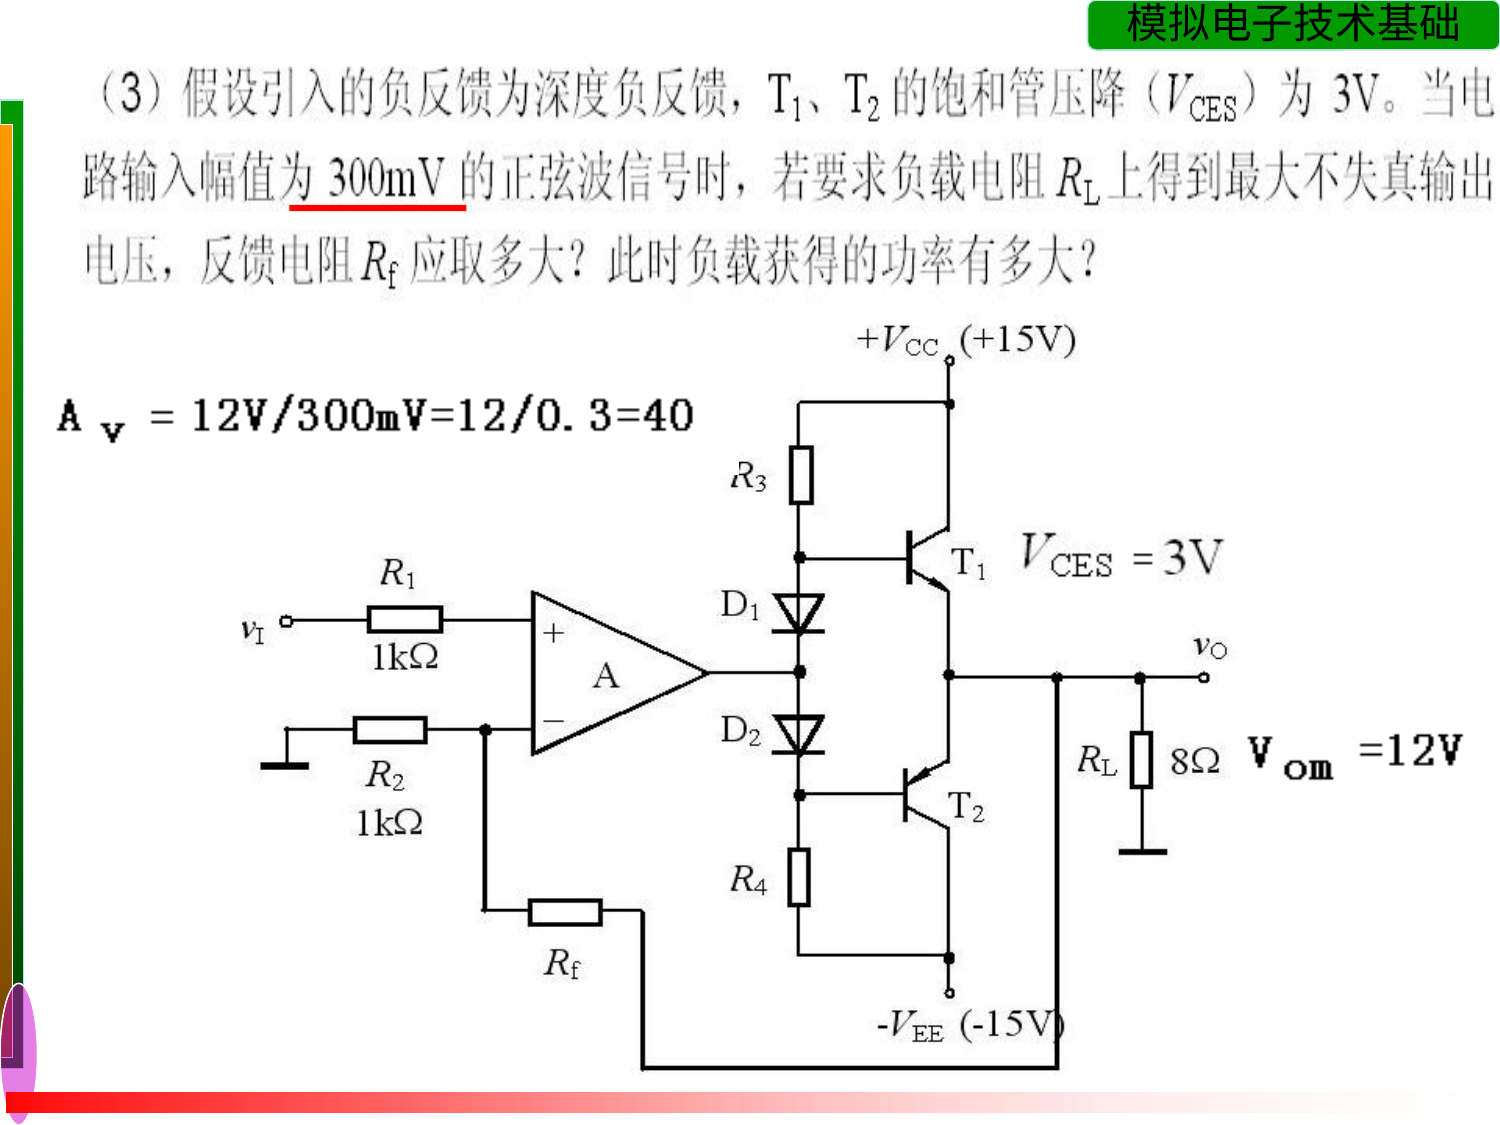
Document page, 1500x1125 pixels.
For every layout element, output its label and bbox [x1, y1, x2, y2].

picture [72, 54, 1500, 303]
picture [53, 314, 1500, 1075]
picture [6, 1092, 1500, 1113]
